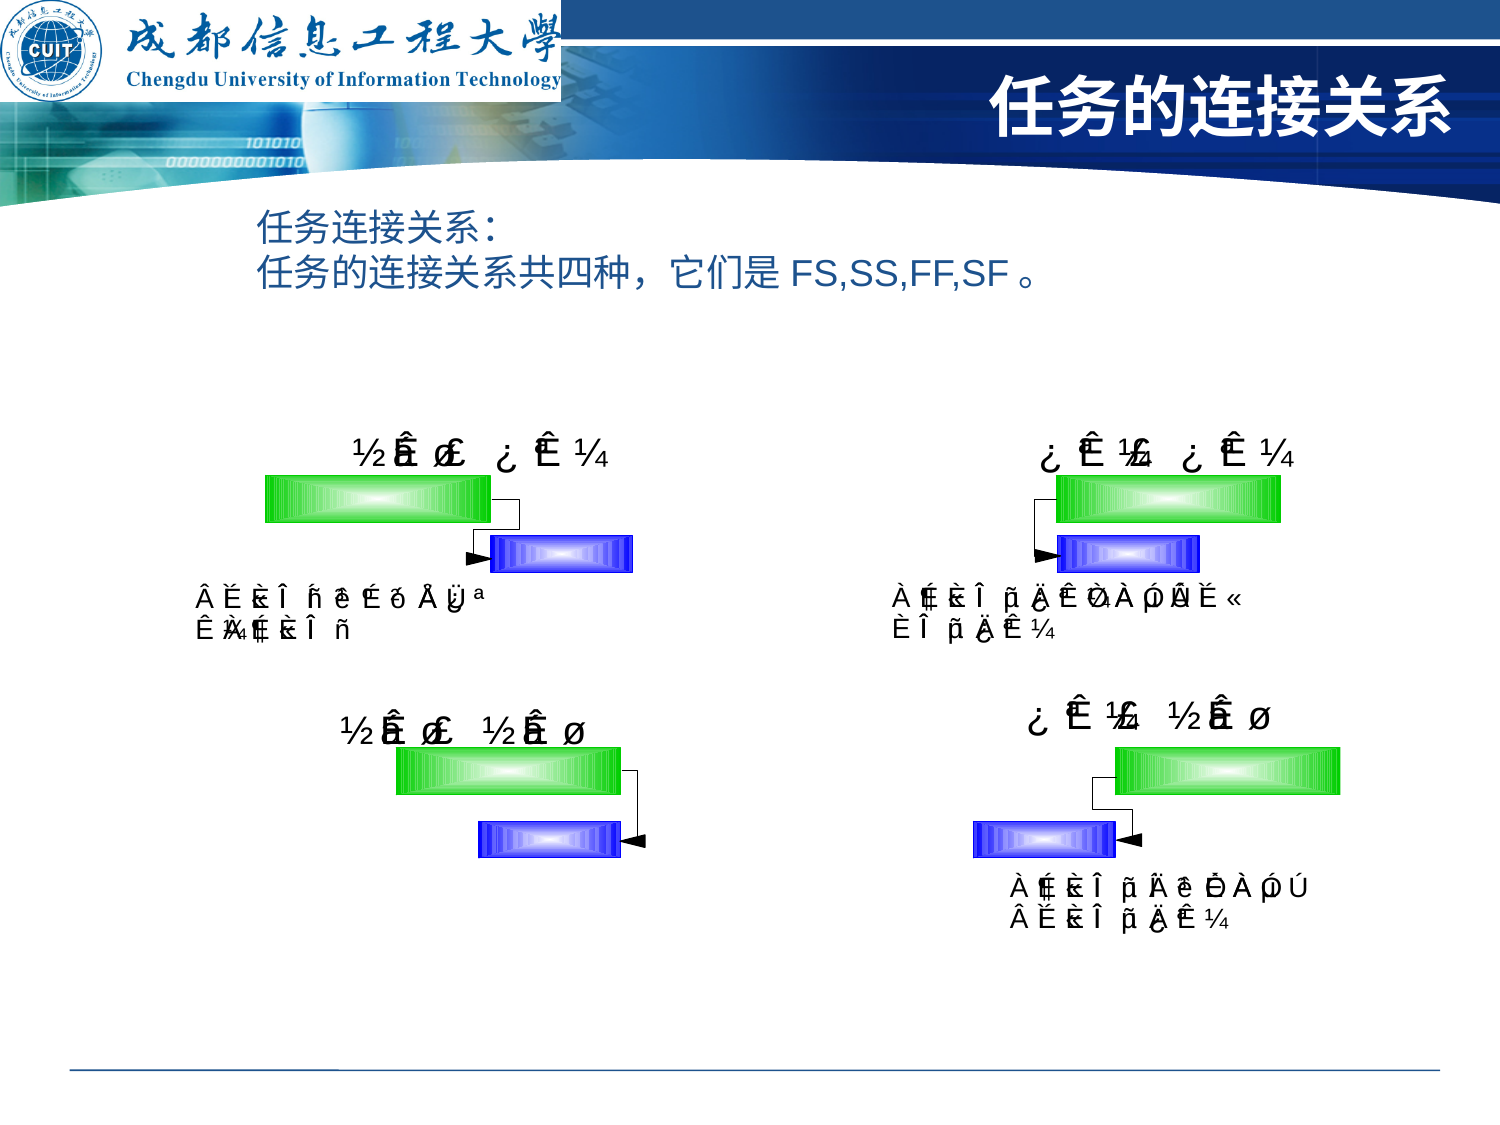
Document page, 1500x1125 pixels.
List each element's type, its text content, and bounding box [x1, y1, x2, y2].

text_box 任务连接关系： 任务的连接关系共四种，它们是FS,SS,FF,SF。 [91, 196, 1276, 302]
picture [0, 0, 1500, 206]
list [194, 420, 1341, 940]
title 任务的连接关系 [182, 54, 1471, 155]
